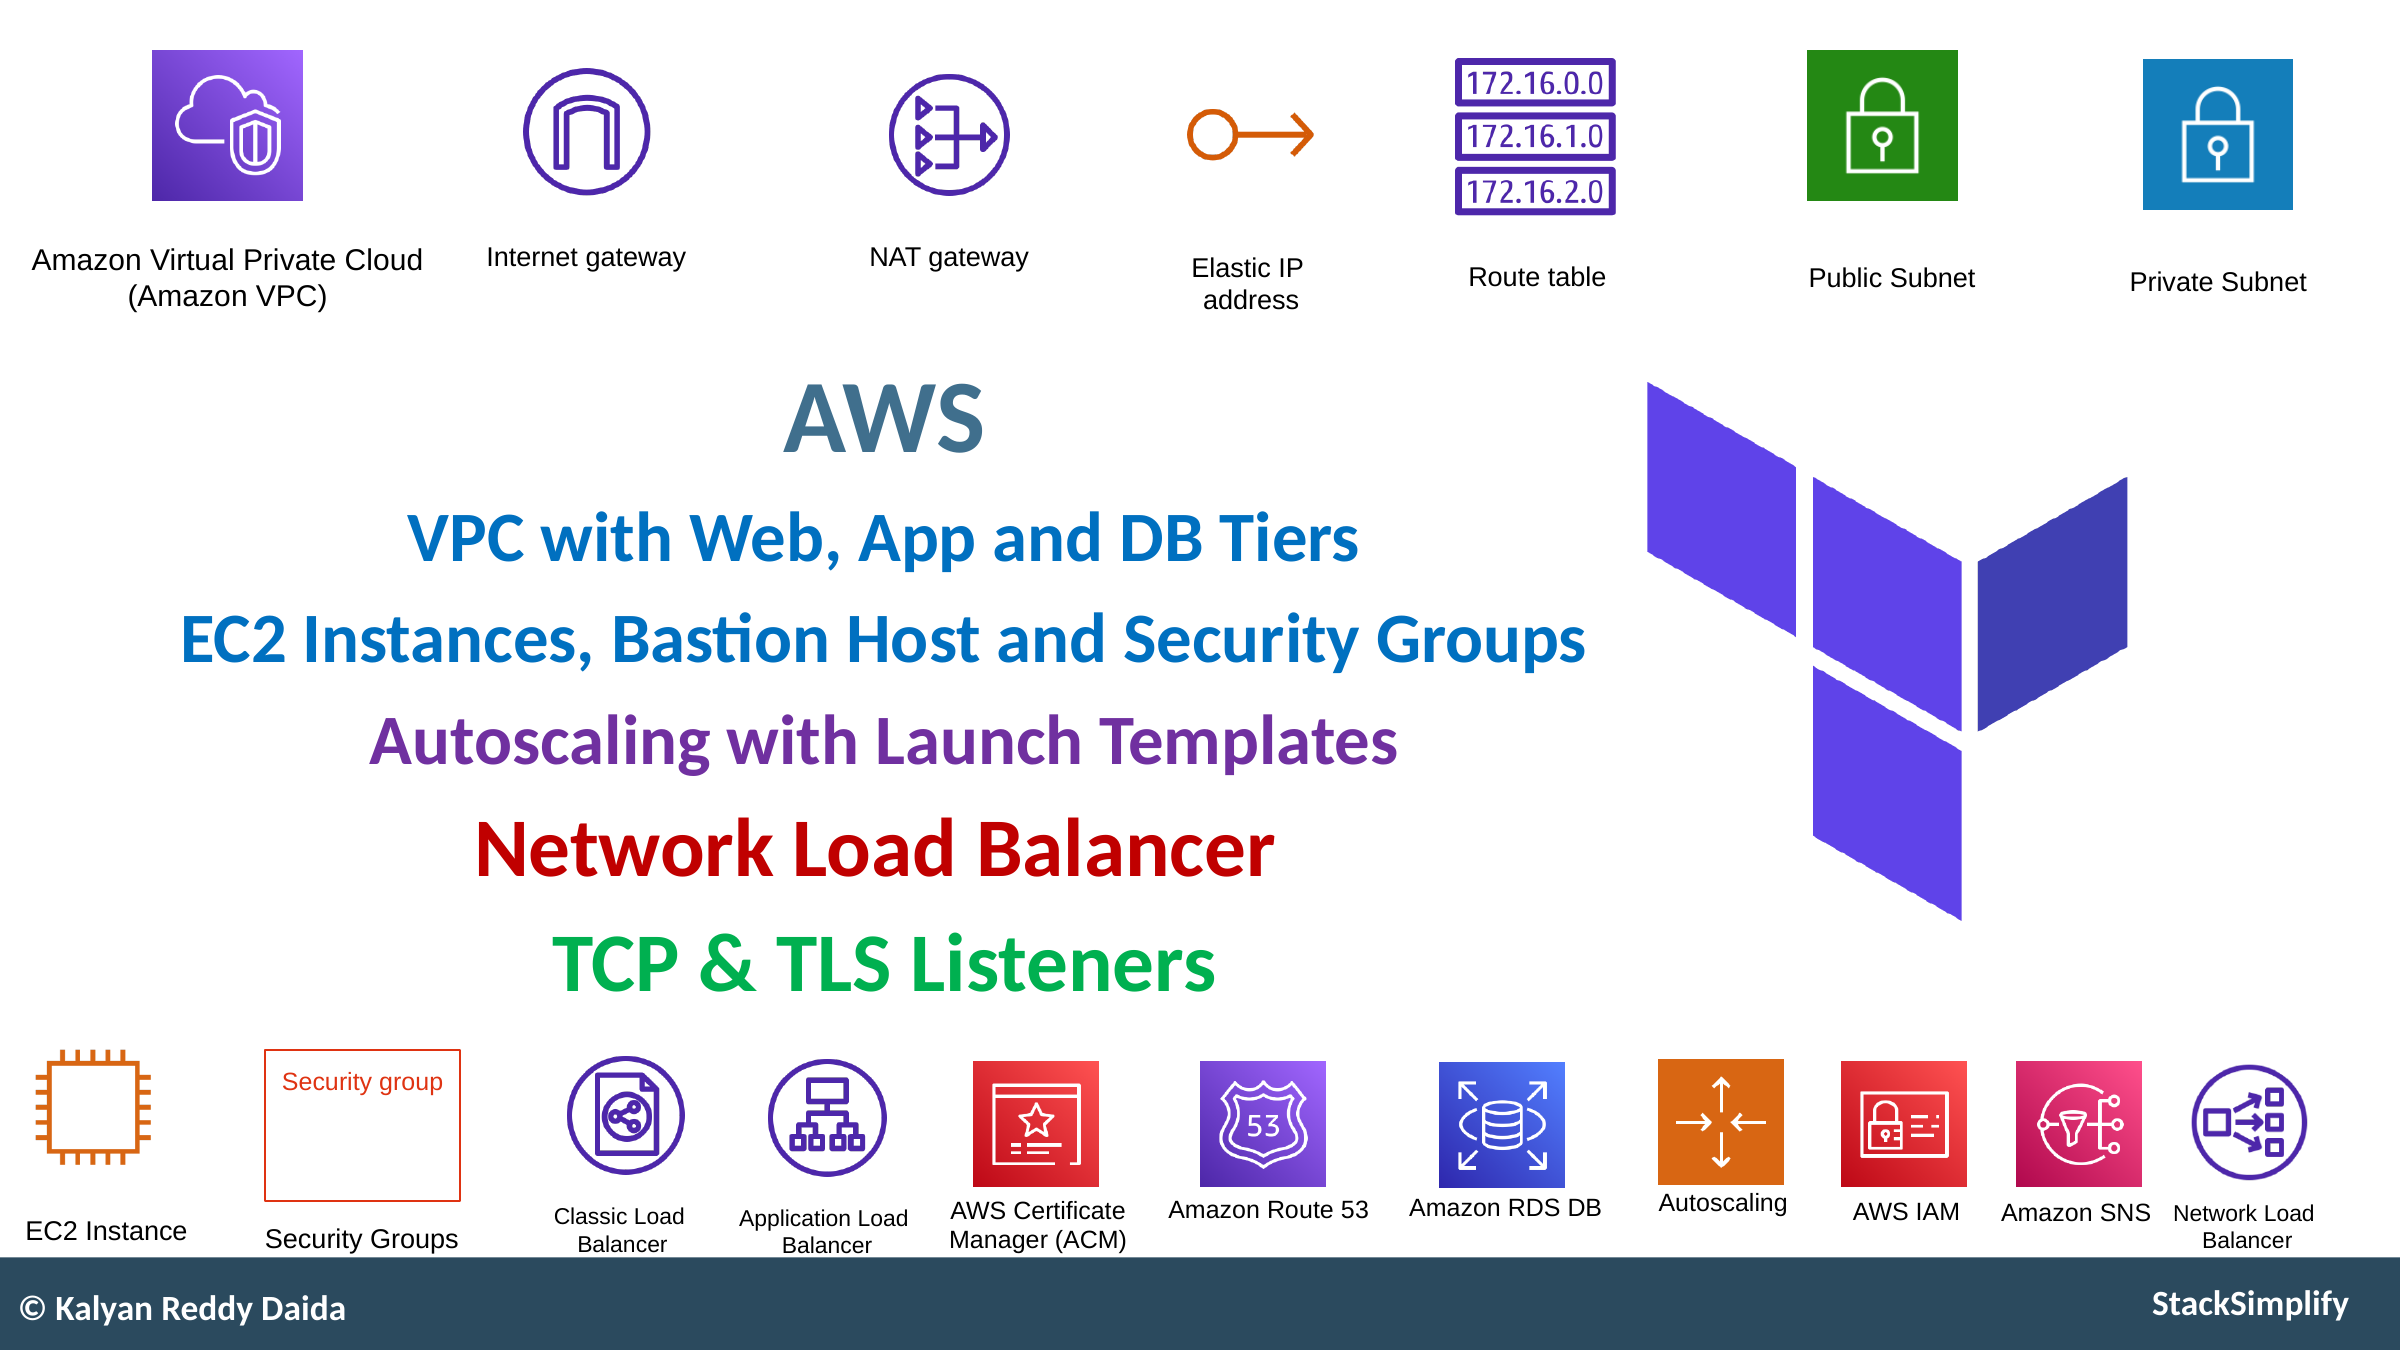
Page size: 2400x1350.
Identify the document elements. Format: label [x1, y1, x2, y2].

picture [883, 68, 1016, 201]
text_box [1833, 1188, 2358, 1261]
text_box [1157, 242, 1346, 323]
text_box [512, 1179, 1813, 1266]
picture [1447, 50, 1623, 226]
text_box [1070, 630, 1613, 1173]
list [46, 353, 1562, 735]
picture [152, 50, 303, 201]
text_box [236, 1214, 487, 1262]
picture [762, 1053, 892, 1183]
picture [1200, 1061, 1326, 1187]
footer [0, 1269, 810, 1342]
picture [2185, 1059, 2312, 1185]
picture [1807, 50, 1958, 201]
text_box [827, 232, 1071, 280]
text_box [2113, 256, 2323, 305]
text_box [263, 1048, 462, 1203]
text_box [1787, 252, 1997, 300]
text_box [6, 1205, 206, 1254]
picture [973, 1061, 1099, 1187]
text_box [1433, 251, 1642, 299]
picture [1562, 326, 2210, 974]
picture [2142, 59, 2294, 210]
picture [33, 1047, 153, 1167]
text_box [6, 232, 725, 320]
picture [1439, 1062, 1566, 1188]
picture [516, 62, 656, 201]
picture [1180, 65, 1320, 204]
picture [2016, 1061, 2143, 1187]
picture [1841, 1061, 1967, 1187]
picture [1658, 1059, 1784, 1185]
picture [560, 1050, 690, 1180]
